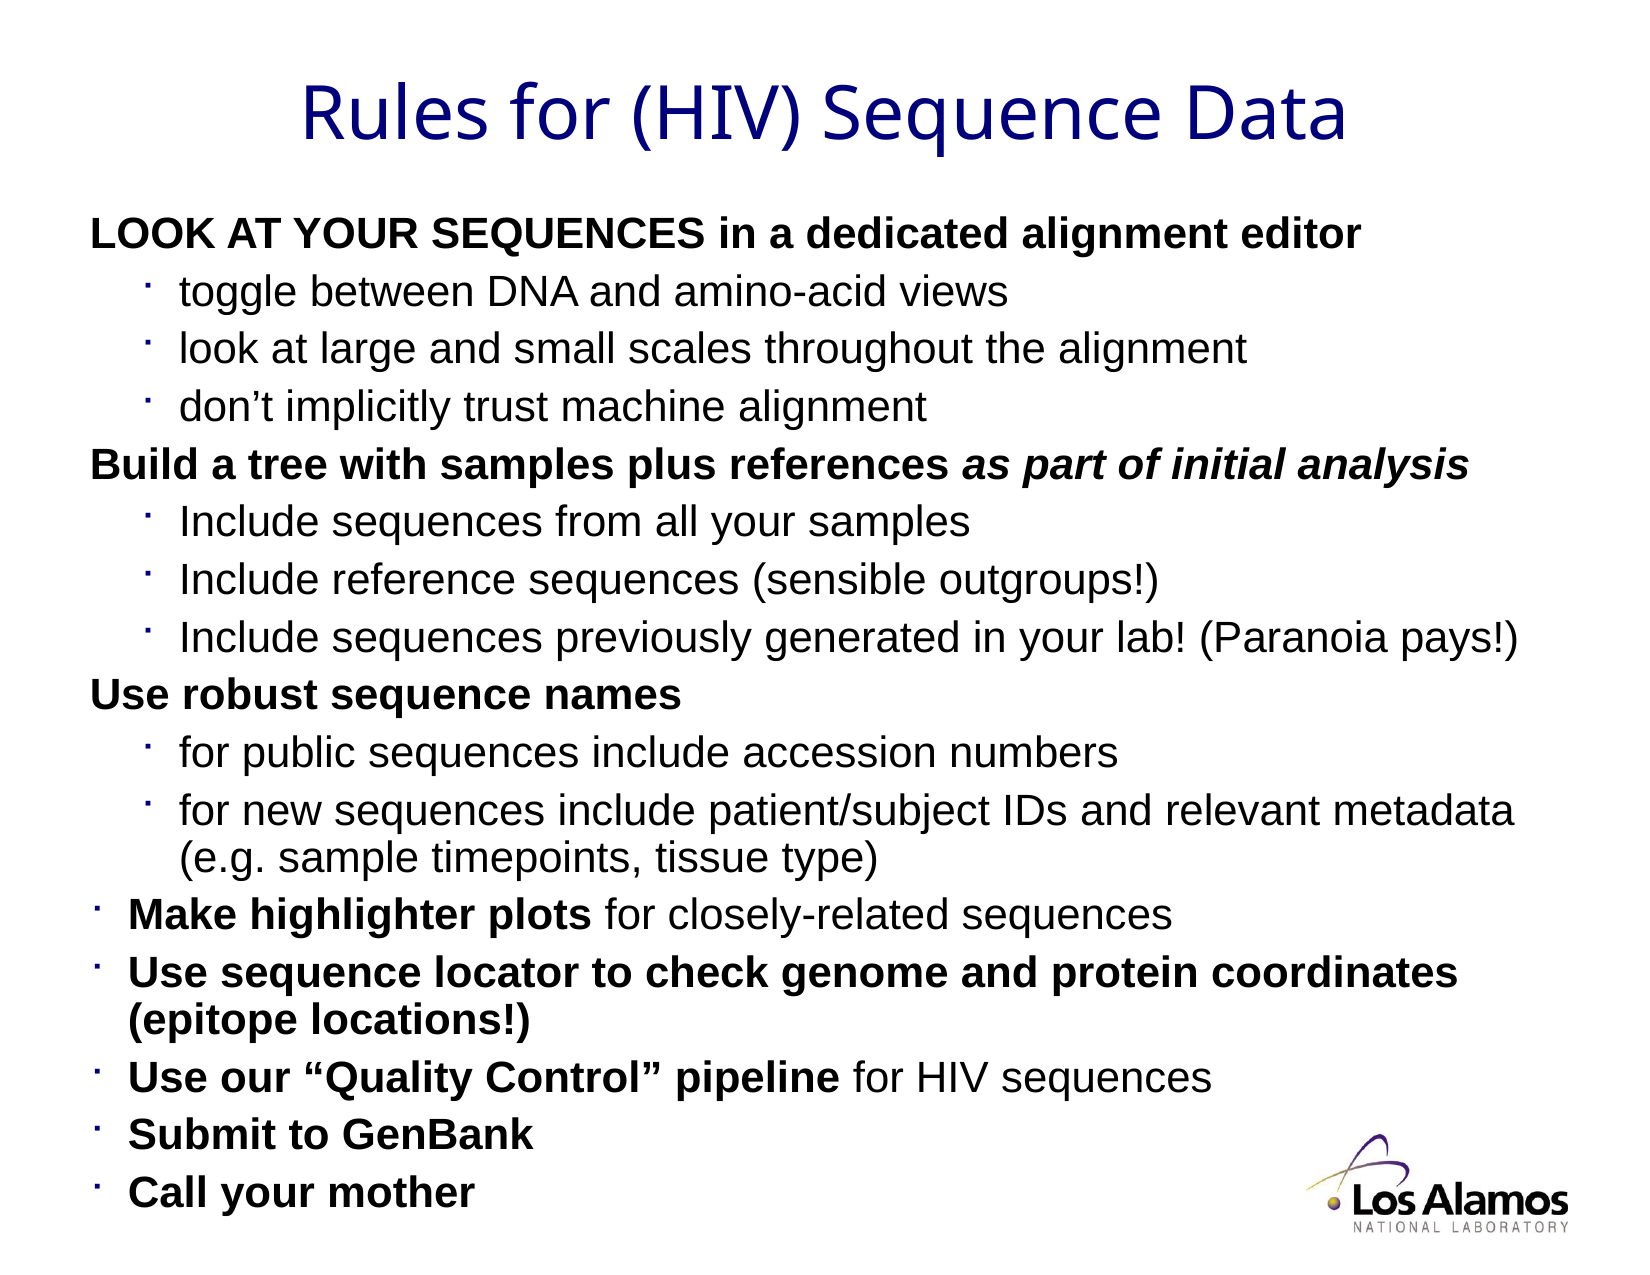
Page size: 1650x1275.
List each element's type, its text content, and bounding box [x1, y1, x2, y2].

list LOOK AT YOUR SEQUENCES in a dedicated alignment editor toggle between DNA and amino-acid views look at large and small scales throughout the alignment don’t implicitly trust machine alignment Build a tree with samples plus references as part of initial analysis Include sequences from all your samples Include reference sequences (sensible outgroups!) Include sequences previously generated in your lab! (Paranoia pays!) Use robust sequence names for public sequences include accession numbers for new sequences include patient/subject IDs and relevant metadata (e.g. sample timepoints, tissue type) Make highlighter plots for closely-related sequences Use sequence locator to check genome and protein coordinates (epitope locations!) Use our “Quality Control” pipeline for HIV sequences Submit to GenBank Call your mother [81, 202, 1569, 1241]
title Rules for (HIV) Sequence Data [81, 28, 1569, 192]
